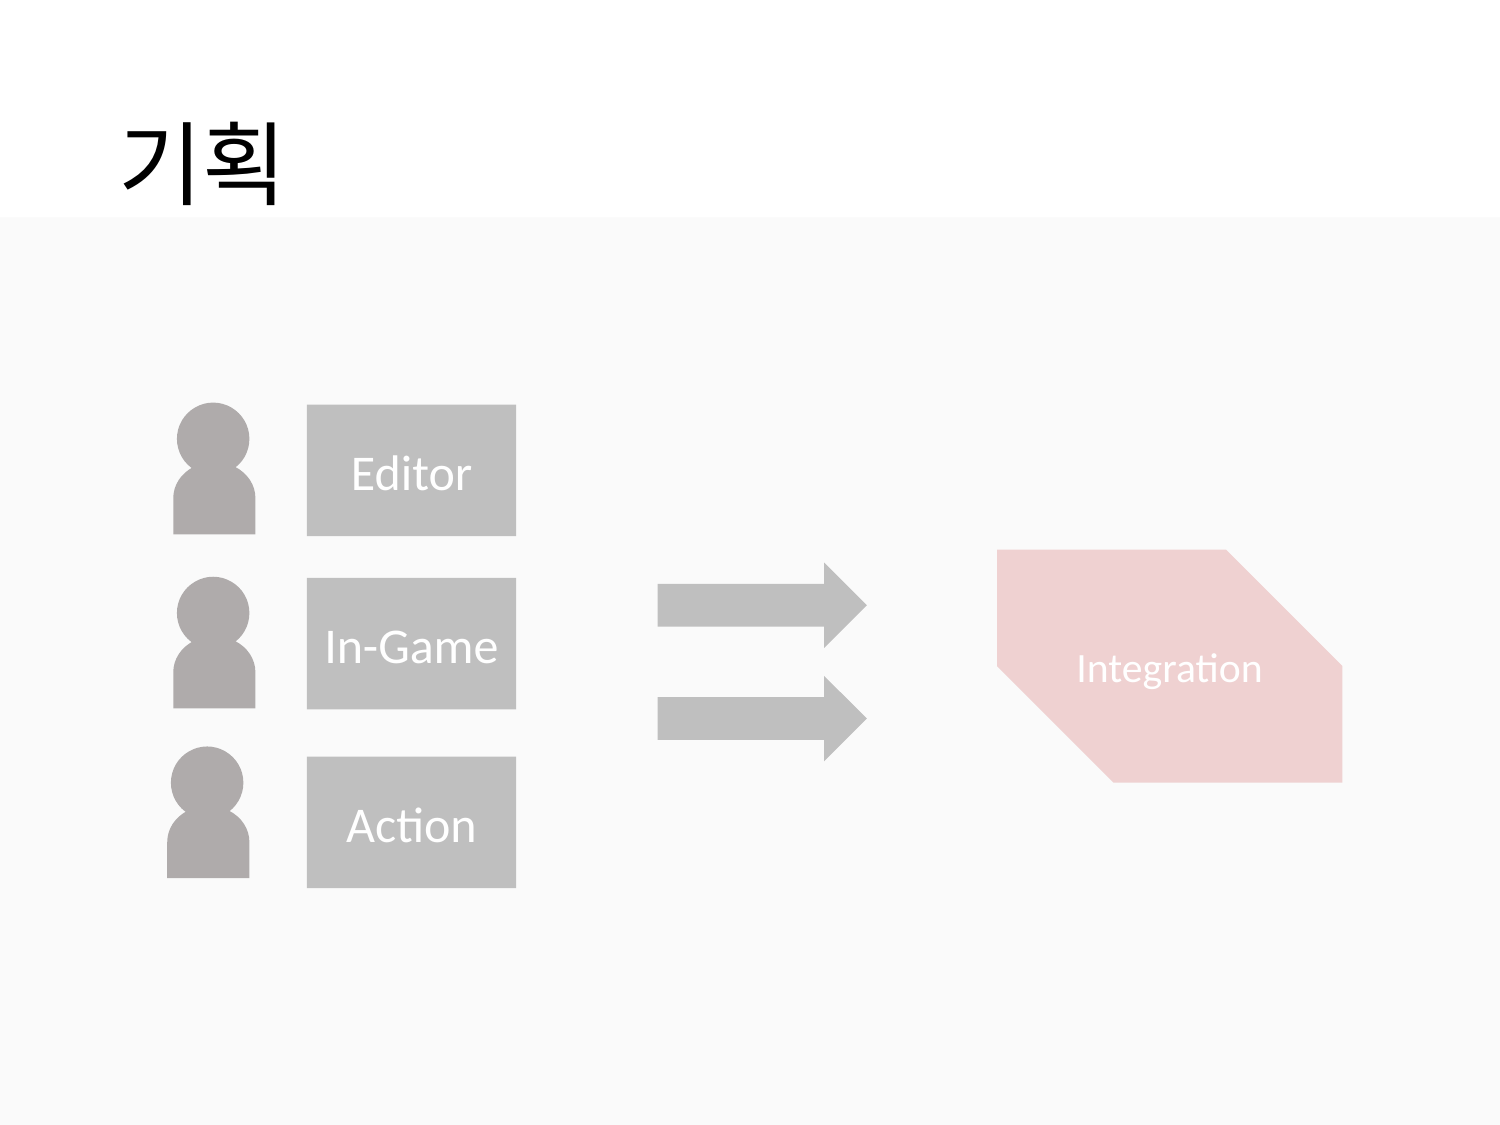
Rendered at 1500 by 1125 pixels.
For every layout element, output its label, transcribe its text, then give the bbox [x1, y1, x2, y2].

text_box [173, 576, 256, 709]
text_box In-Game [306, 577, 517, 711]
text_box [167, 746, 250, 879]
text_box Action [306, 756, 517, 889]
text_box Editor [306, 404, 517, 537]
text_box Integration [995, 548, 1344, 784]
text_box [0, 0, 1500, 218]
text_box [656, 560, 869, 651]
text_box [656, 673, 869, 764]
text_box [173, 402, 256, 535]
title 기획 [103, 59, 1397, 278]
